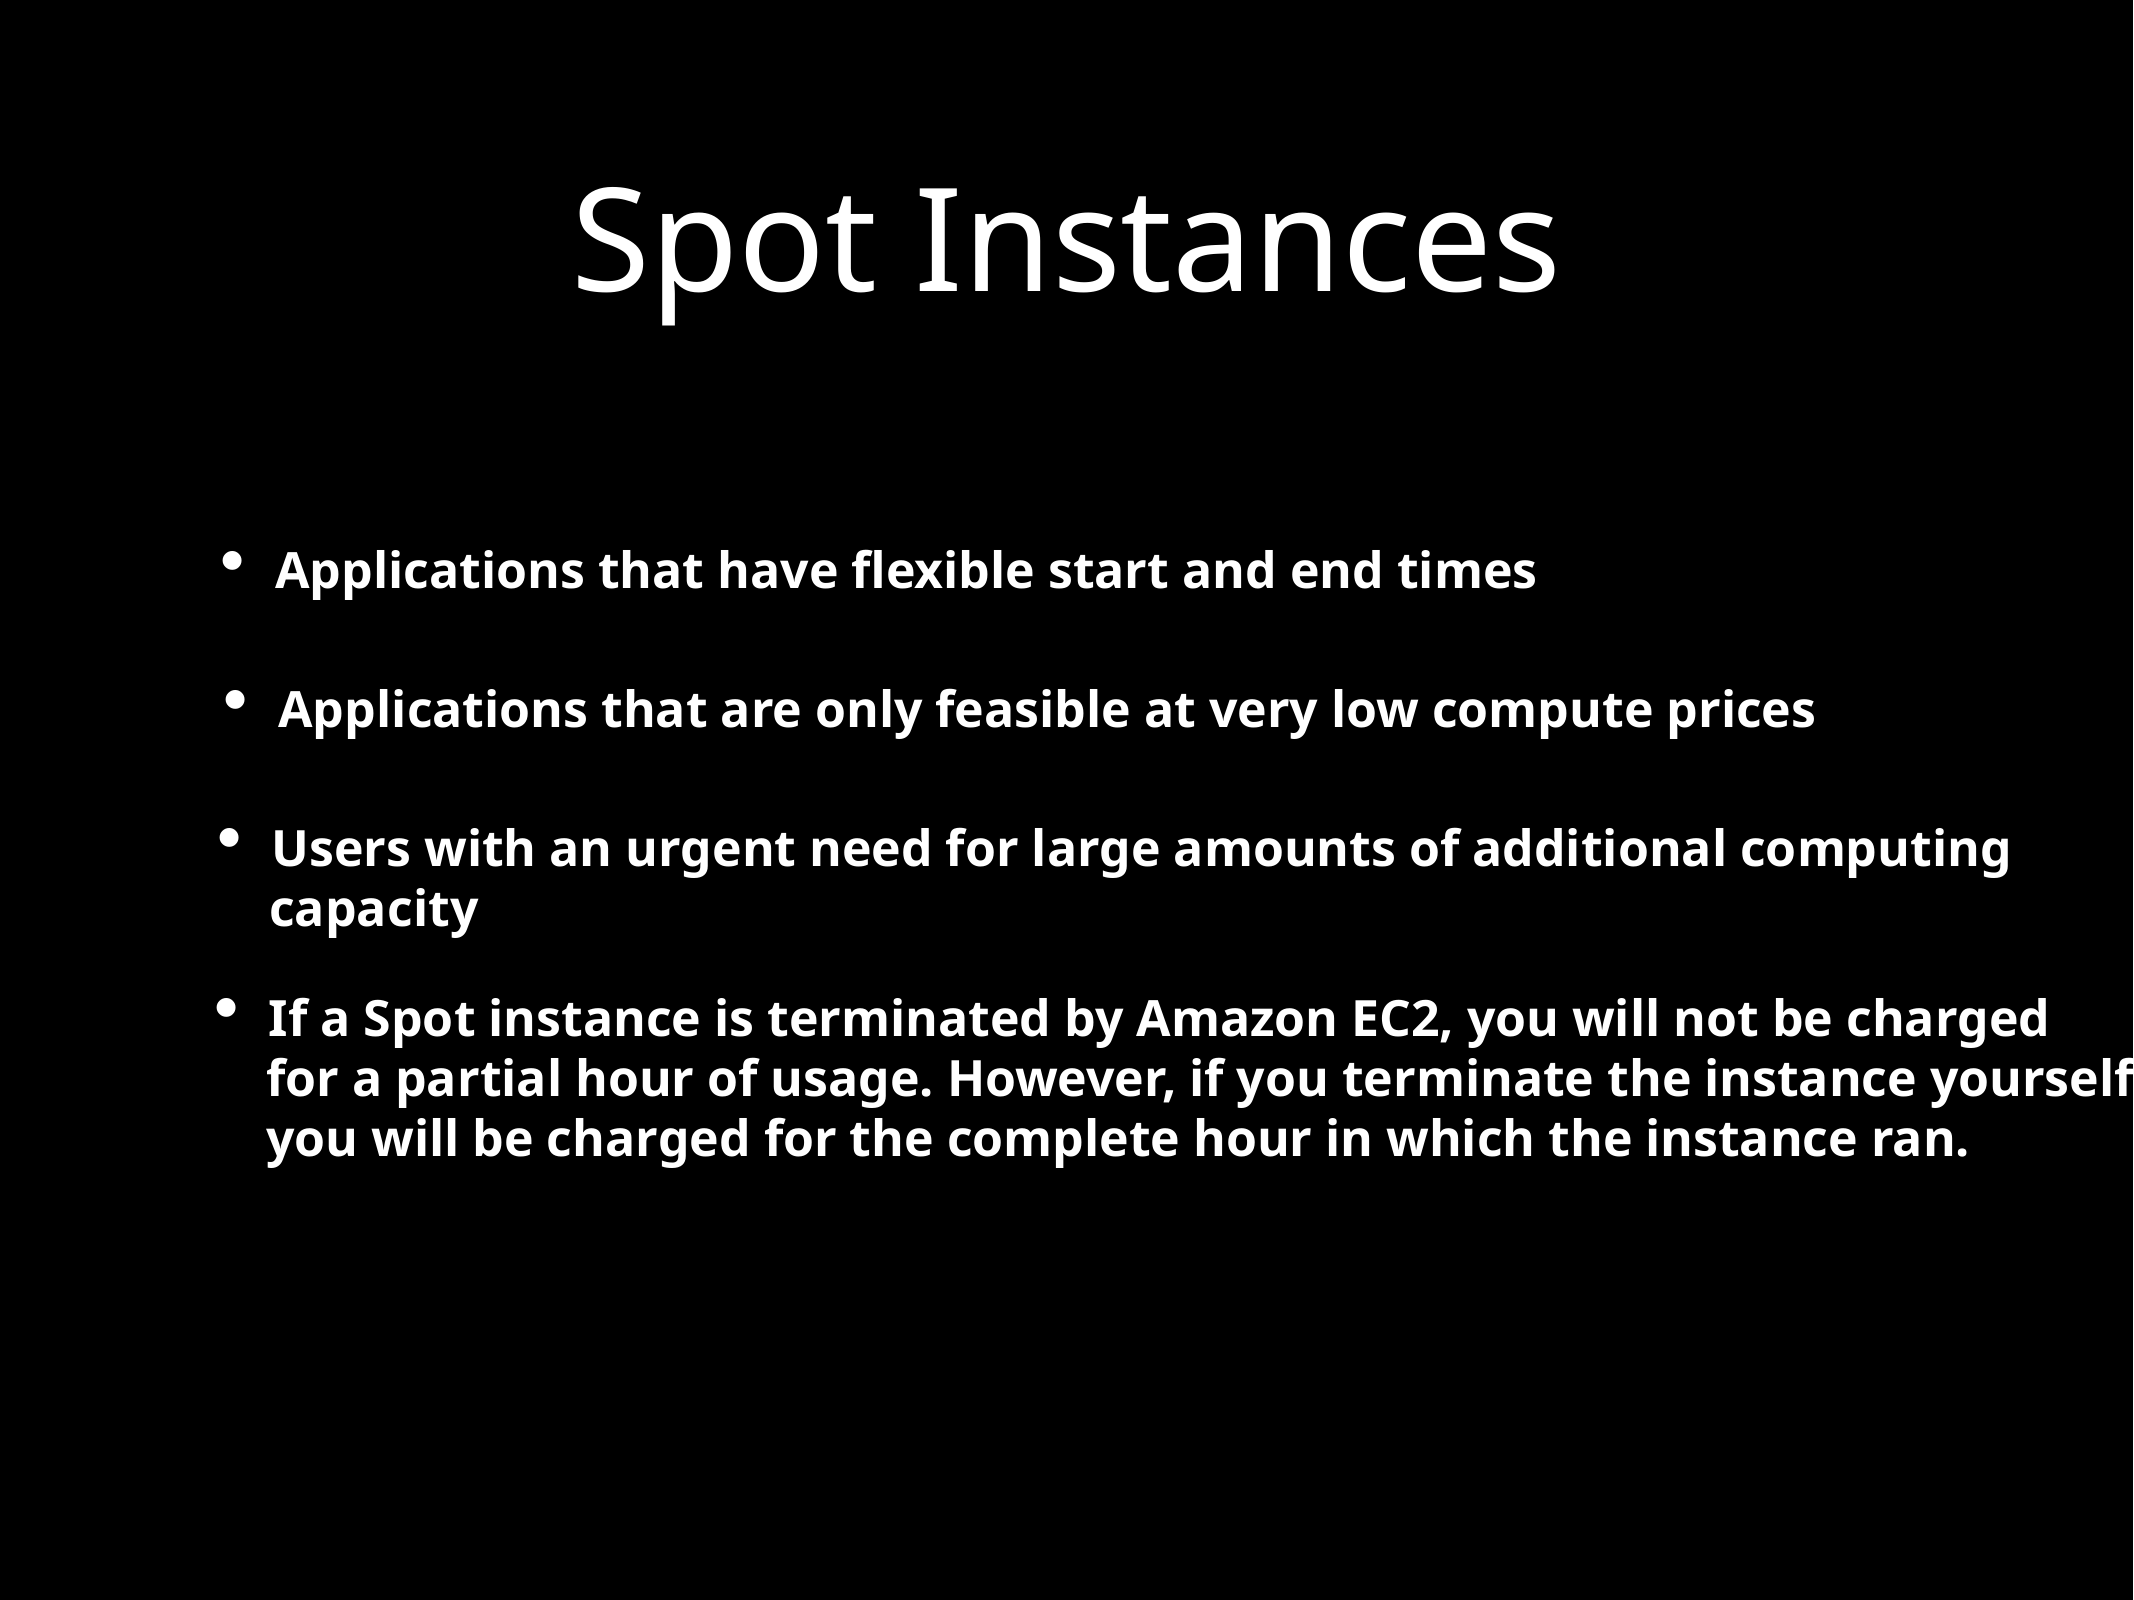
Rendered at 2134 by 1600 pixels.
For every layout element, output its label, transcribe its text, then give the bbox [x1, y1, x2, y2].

text_box Applications that have flexible start and end times [212, 530, 1547, 607]
text_box If a Spot instance is terminated by Amazon EC2, you will not be charged for a partial hour of usage. However, if you terminate the instance yourself, you will be charged for the complete hour in which the instance ran. [205, 977, 2134, 1175]
text_box Applications that are only feasible at very low compute prices [215, 669, 1826, 746]
text_box Users with an urgent need for large amounts of additional computing capacity [208, 808, 2021, 945]
title Spot Instances [207, 0, 1926, 330]
